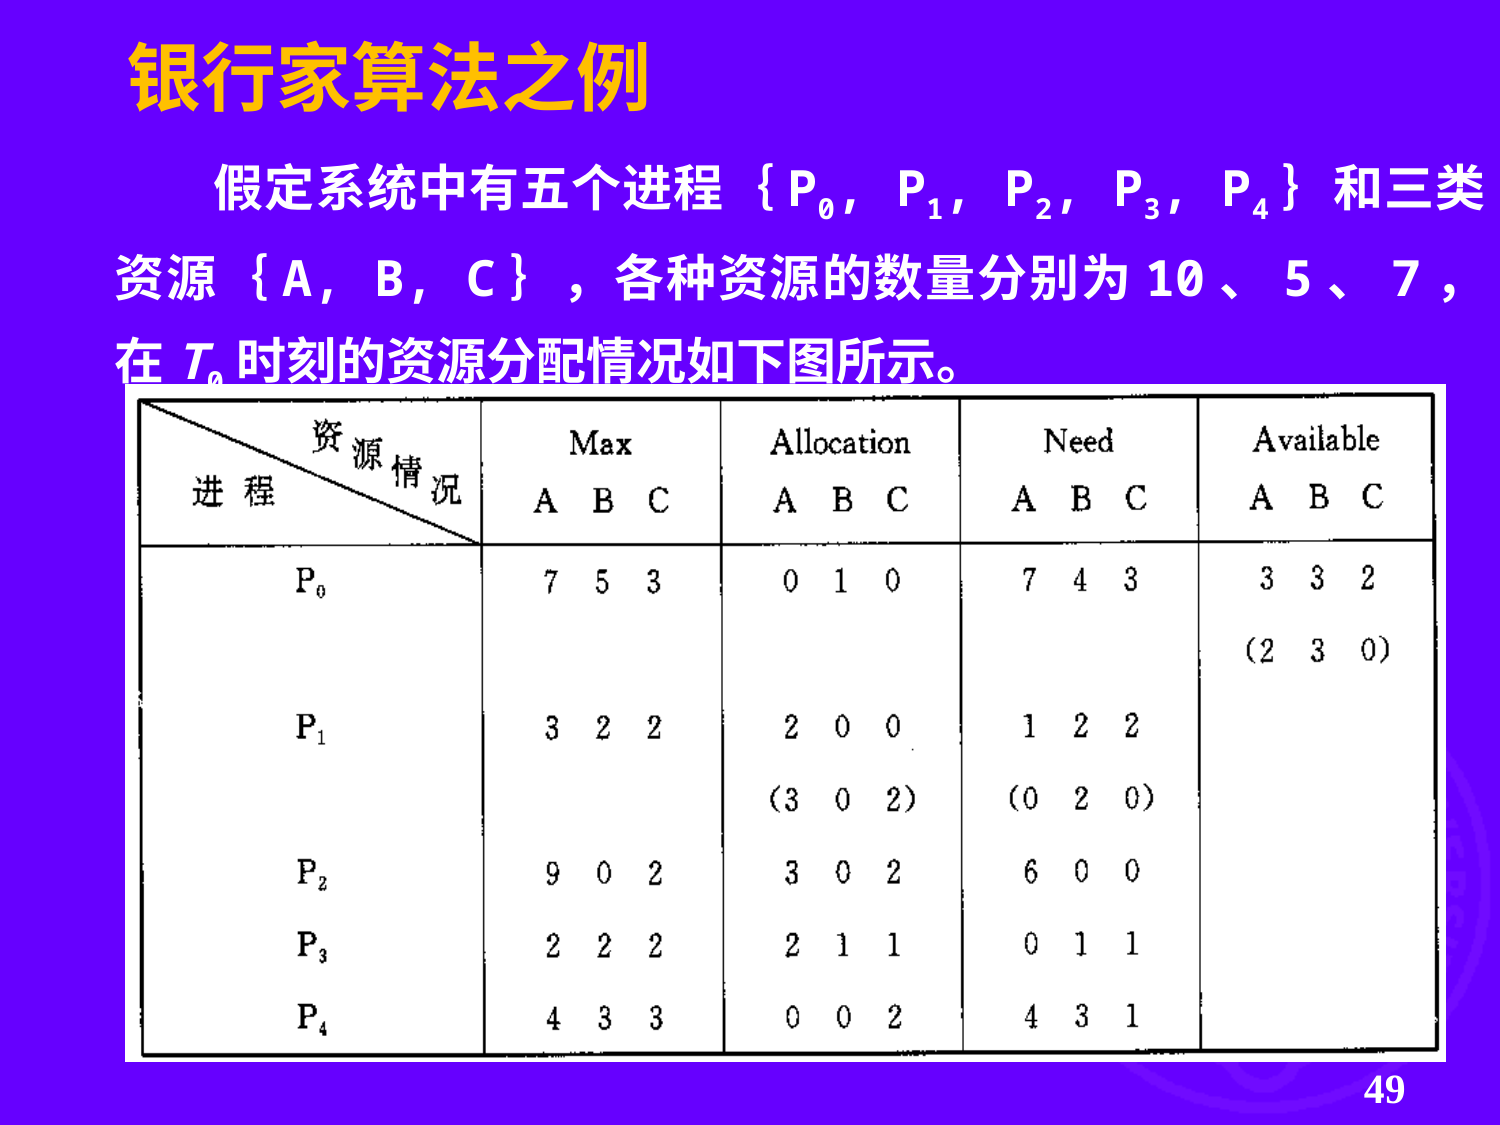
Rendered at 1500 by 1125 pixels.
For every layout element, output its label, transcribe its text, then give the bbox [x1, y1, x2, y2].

text_box 假定系统中有五个进程｛P0, P1, P2, P3, P4｝和三类资源｛A, B, C｝，各种资源的数量分别为10、5、7，在T0时刻的资源分配情况如下图所示。 [99, 125, 1500, 406]
picture [124, 384, 1500, 1125]
text_box 银行家算法之例 [111, 23, 682, 125]
